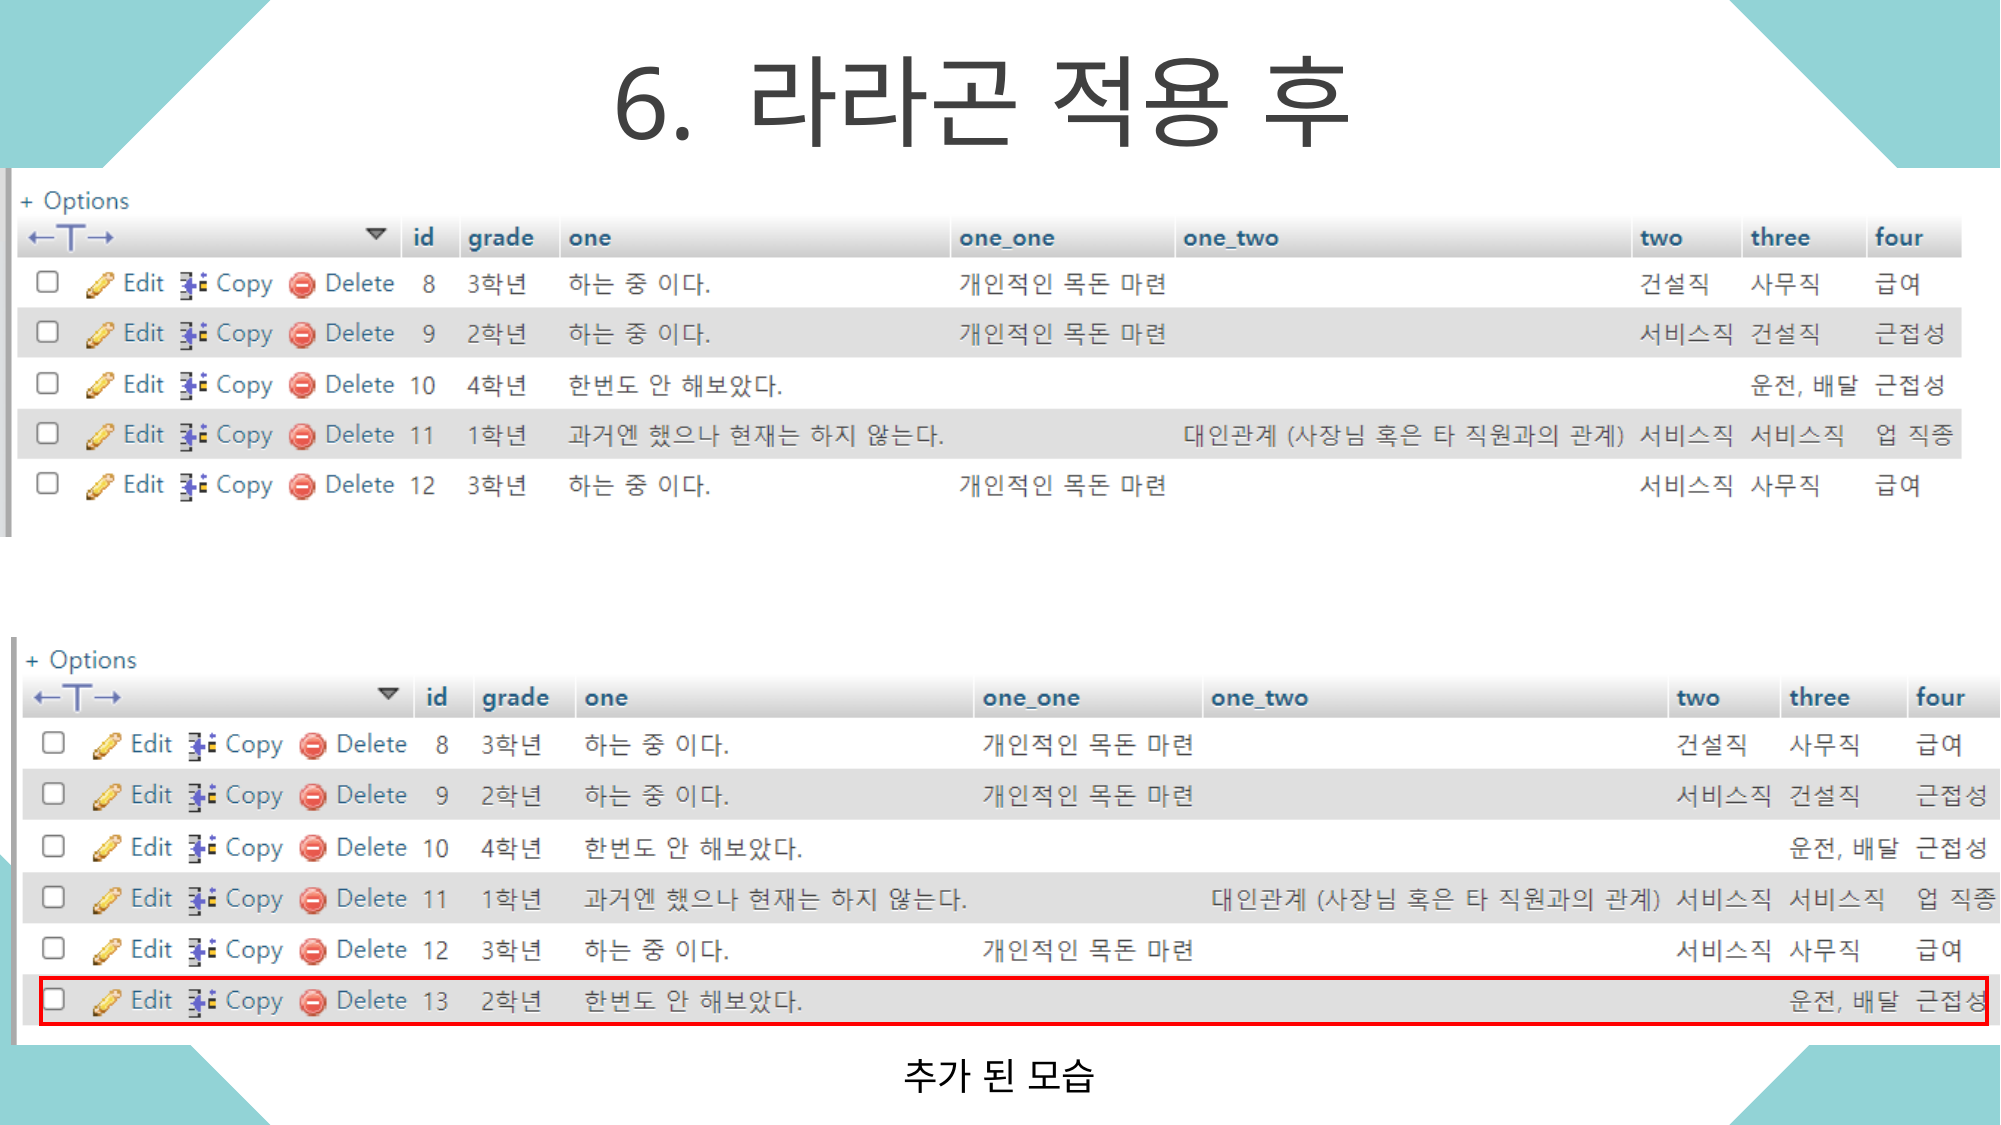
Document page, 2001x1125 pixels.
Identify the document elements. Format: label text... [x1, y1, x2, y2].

text_box 6. 라라곤 적용 후 [462, 31, 1504, 167]
text_box 추가 된 모습 [888, 1045, 1112, 1106]
picture [11, 637, 2000, 1045]
picture [0, 168, 2000, 537]
